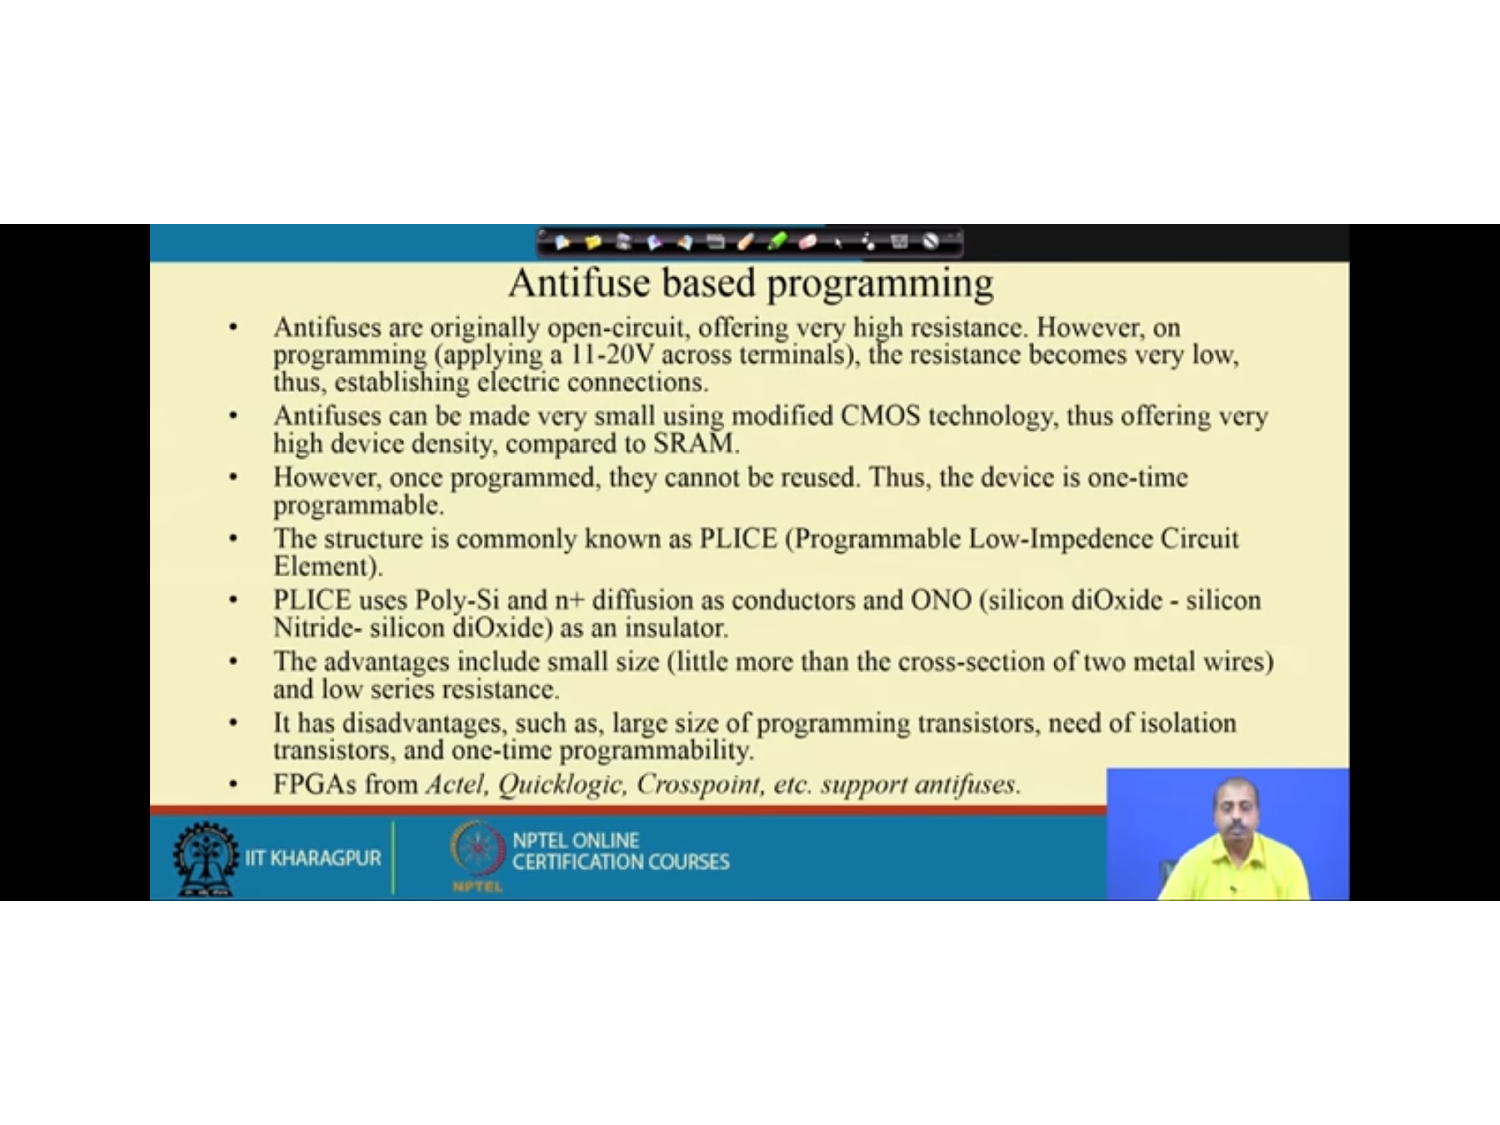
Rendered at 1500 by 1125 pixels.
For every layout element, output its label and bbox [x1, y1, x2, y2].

picture [0, 224, 1500, 901]
